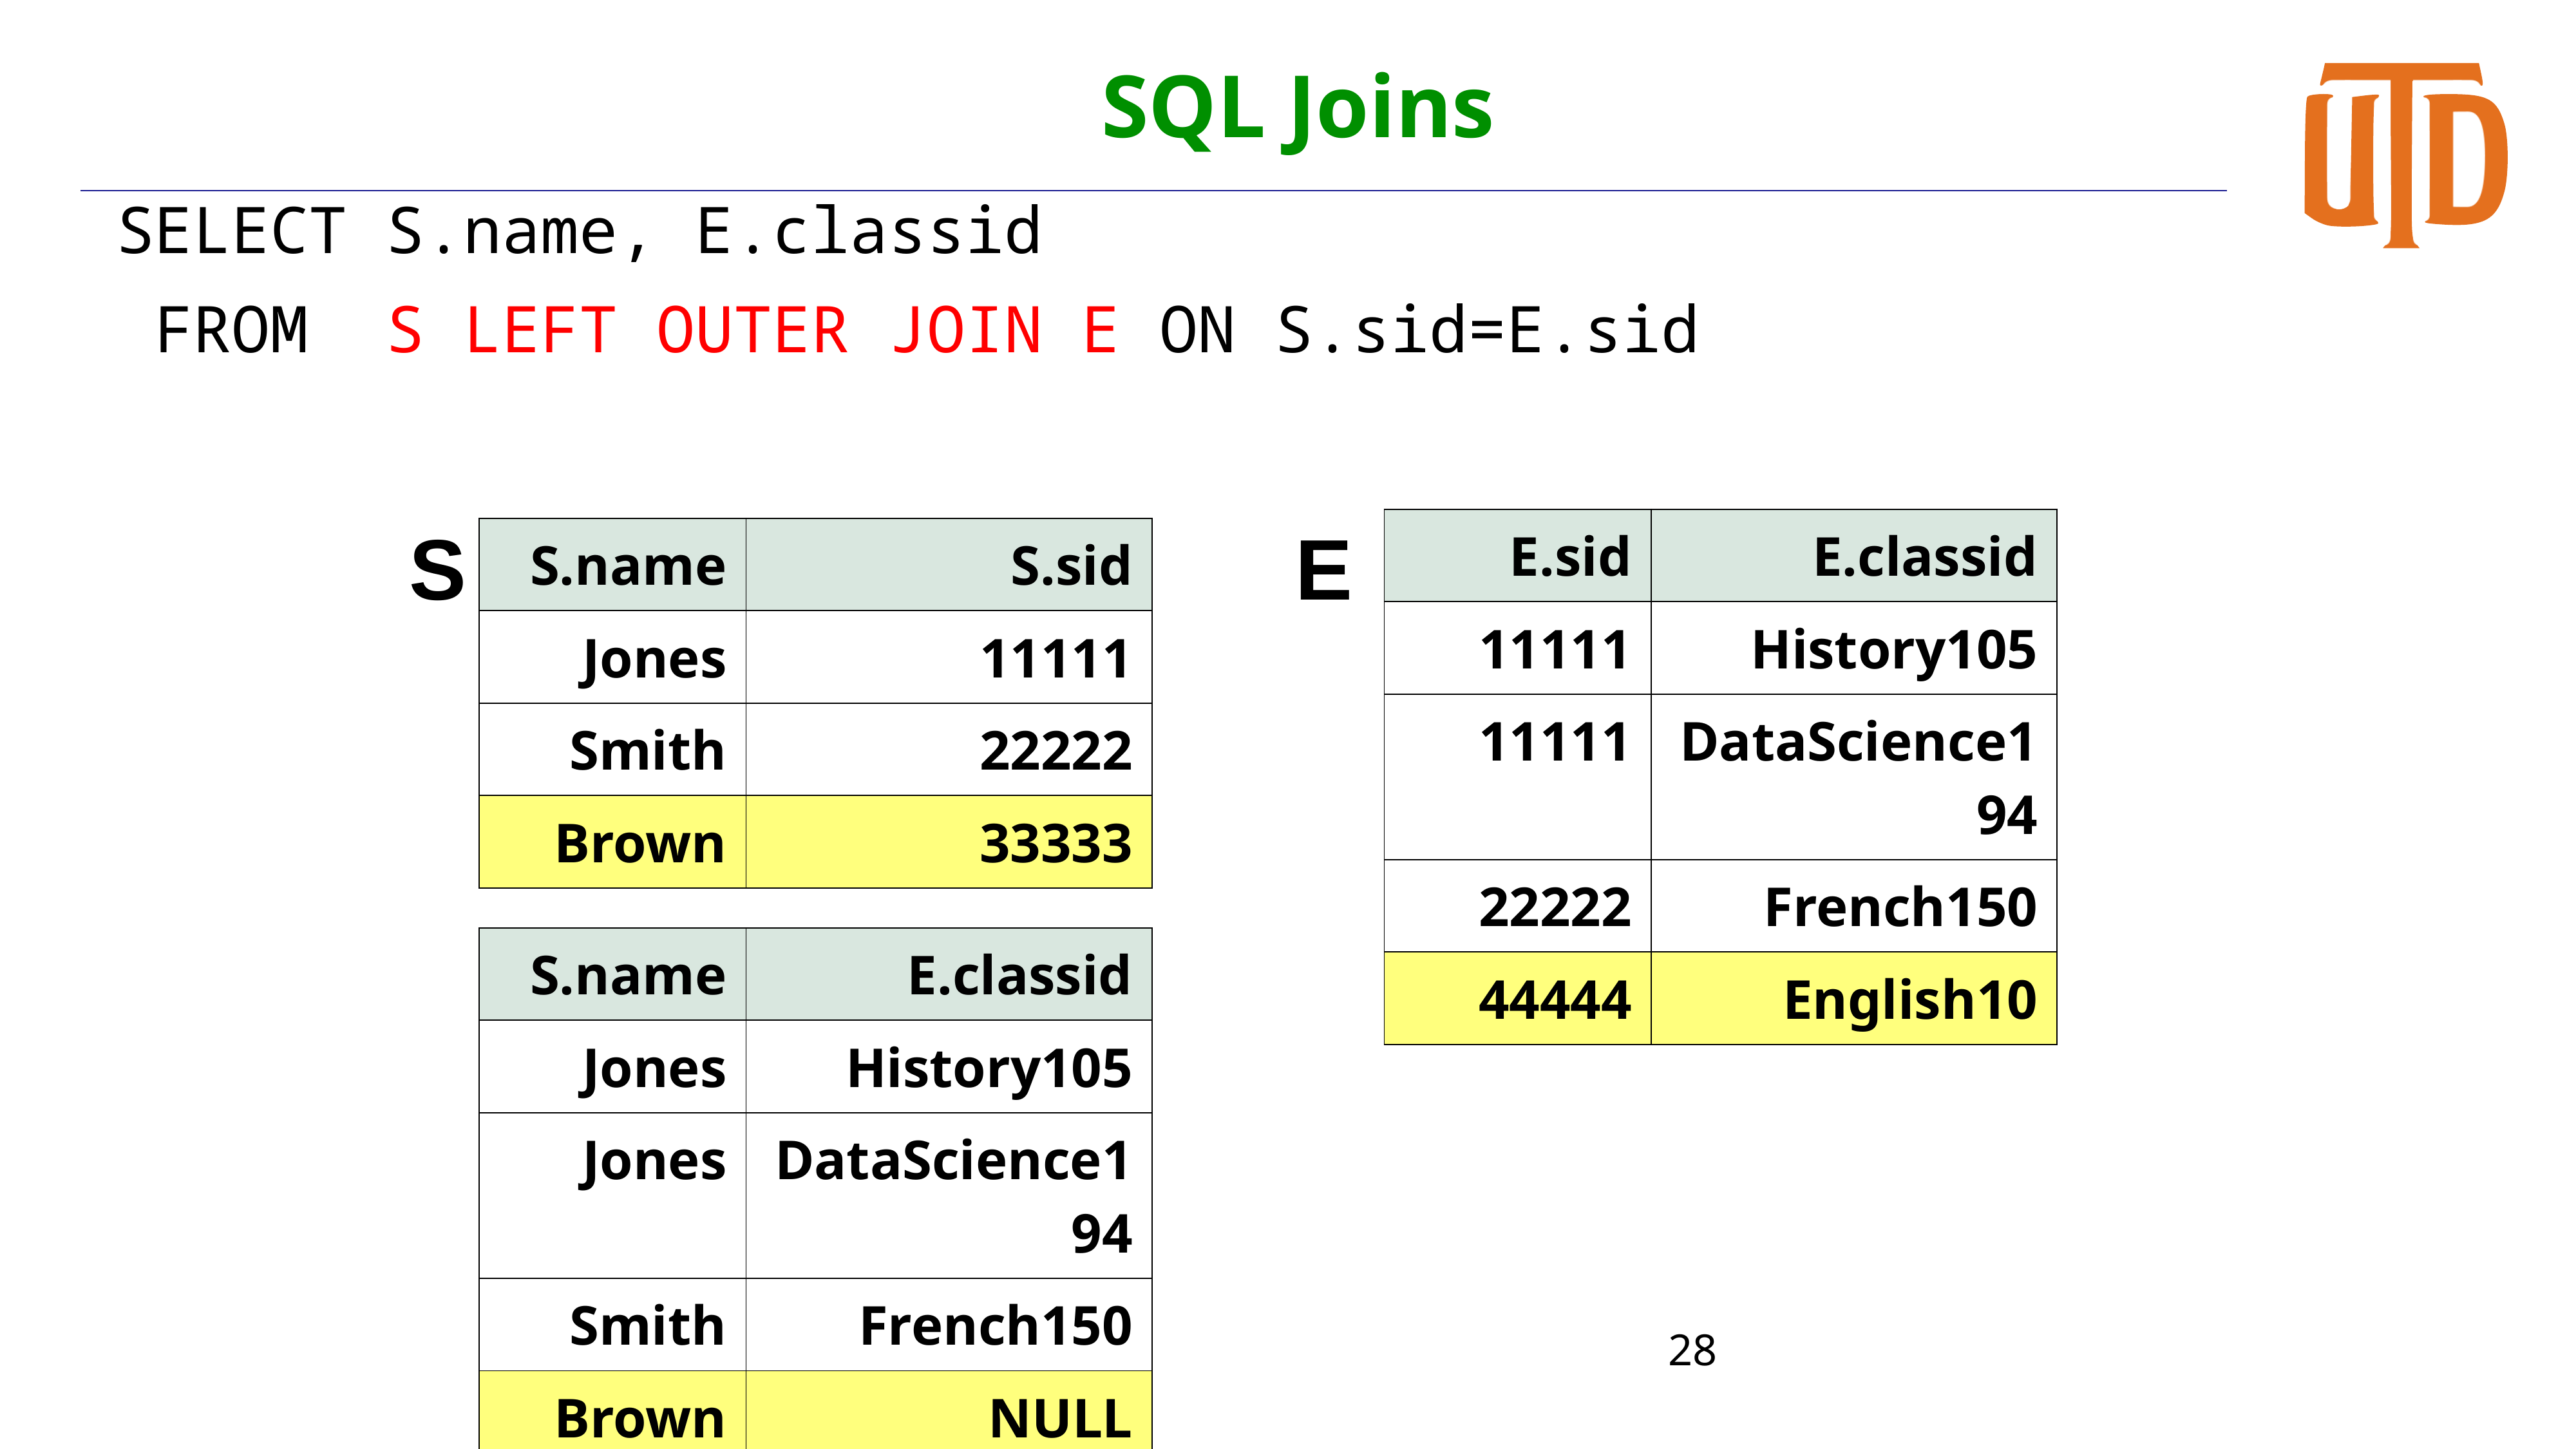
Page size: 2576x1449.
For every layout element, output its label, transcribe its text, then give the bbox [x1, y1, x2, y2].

table_cell English10 [1652, 952, 2056, 1044]
table_header E.classid [746, 929, 1151, 1019]
list SELECT S.name, E.classid FROM S LEFT OUTER JOIN E ON S.sid=E.sid [108, 181, 2526, 1378]
table_cell French150 [1652, 860, 2056, 951]
table_header S.sid [746, 519, 1151, 610]
table_cell Smith [480, 704, 746, 795]
table_cell History105 [1652, 602, 2056, 694]
picture [2423, 94, 2508, 181]
table_cell 11111 [1385, 602, 1651, 694]
table_cell Brown [480, 1371, 746, 1449]
text_box E [1285, 509, 1363, 622]
table_cell Brown [480, 796, 746, 887]
table_cell Jones [480, 611, 746, 703]
picture [2350, 94, 2380, 181]
table_cell 22222 [1385, 860, 1651, 951]
table_header S.name [480, 519, 746, 610]
table_cell French150 [746, 1279, 1151, 1370]
table_cell History105 [746, 1021, 1151, 1112]
picture [2320, 62, 2483, 181]
table_header E.sid [1385, 510, 1651, 601]
table_cell Smith [480, 1279, 746, 1370]
table_cell 11111 [1385, 695, 1651, 859]
table_header E.classid [1652, 510, 2056, 601]
table_cell 44444 [1385, 952, 1651, 1044]
picture [2304, 93, 2333, 181]
table_cell DataScience194 [1652, 695, 2056, 859]
text_box 28 [1613, 1318, 1773, 1387]
table_cell 33333 [746, 796, 1151, 887]
table_cell Jones [480, 1113, 746, 1278]
table_header S.name [480, 929, 746, 1019]
title SQL Joins [478, 14, 2117, 181]
text_box S [399, 509, 476, 622]
table_cell DataScience194 [746, 1113, 1151, 1278]
table_cell 11111 [746, 611, 1151, 703]
table_cell NULL [746, 1371, 1151, 1449]
table_cell 22222 [746, 704, 1151, 795]
table_cell Jones [480, 1021, 746, 1112]
